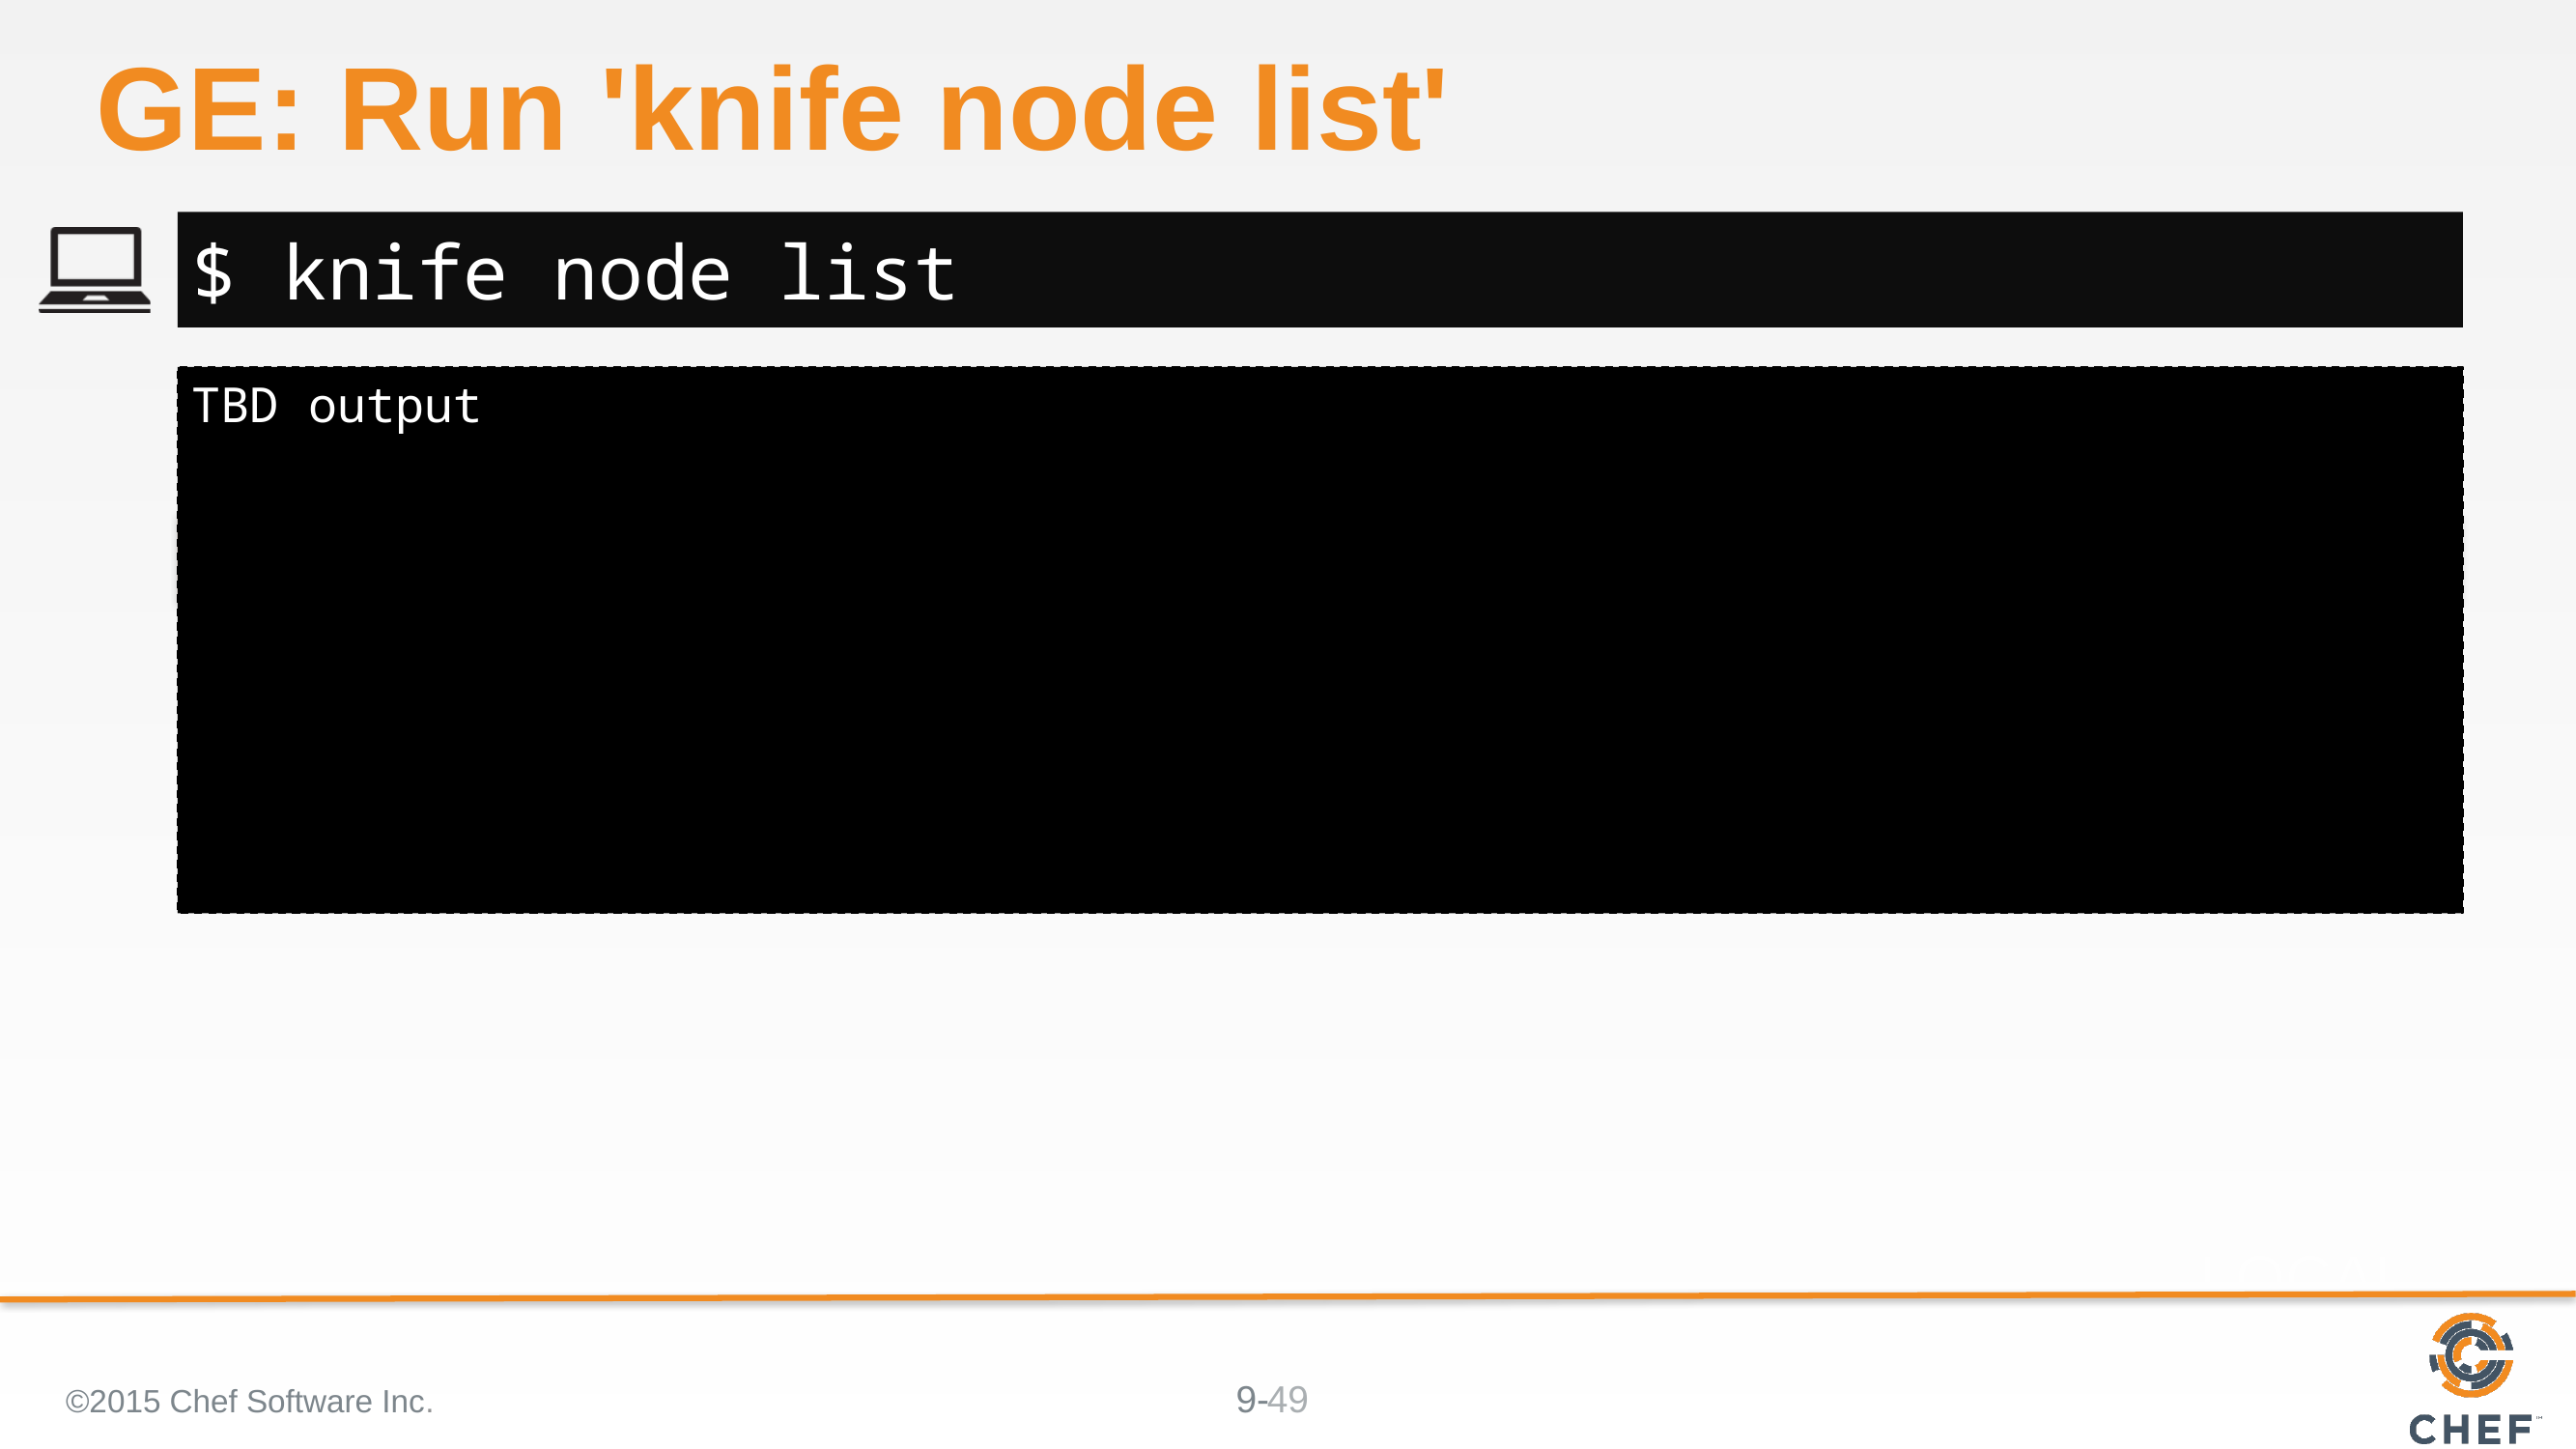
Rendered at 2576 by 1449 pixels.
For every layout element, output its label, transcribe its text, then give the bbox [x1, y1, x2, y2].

title GE: Run 'knife node list' [96, 48, 2463, 180]
slide_number 49 [998, 1359, 1578, 1437]
footer ©2015 Chef Software Inc. [51, 1359, 952, 1440]
picture [2399, 1297, 2550, 1449]
list TBD output [177, 366, 2464, 914]
list $ knife node list [177, 212, 2463, 327]
